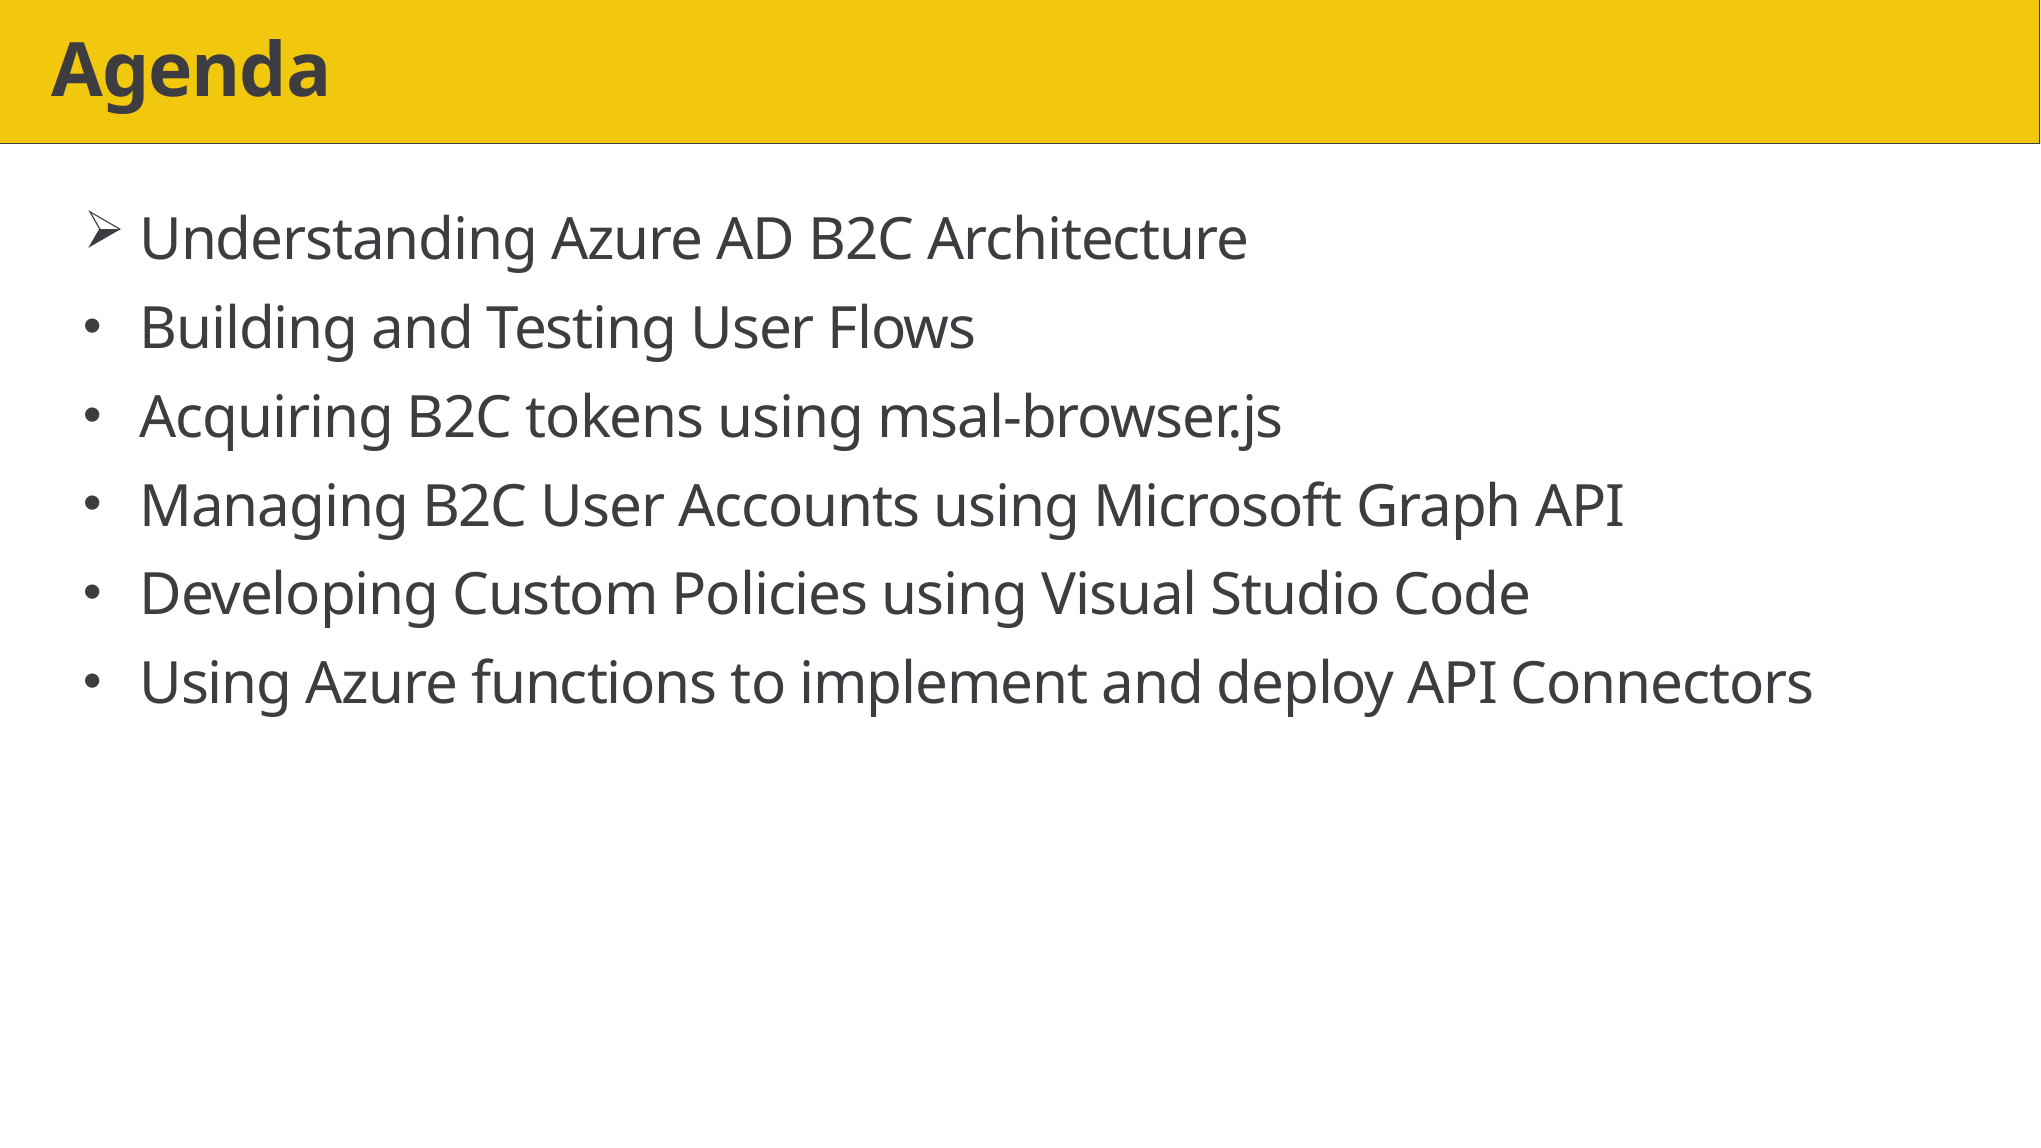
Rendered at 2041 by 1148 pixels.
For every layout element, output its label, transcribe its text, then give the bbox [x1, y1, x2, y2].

title Agenda [51, 31, 1988, 113]
list Understanding Azure AD B2C Architecture Building and Testing User Flows Acquiring B2C tokens using msal-browser.js Managing B2C User Accounts using Microsoft Graph API Developing Custom Policies using Visual Studio Code Using Azure functions to implement and deploy API Connectors [83, 201, 1988, 721]
